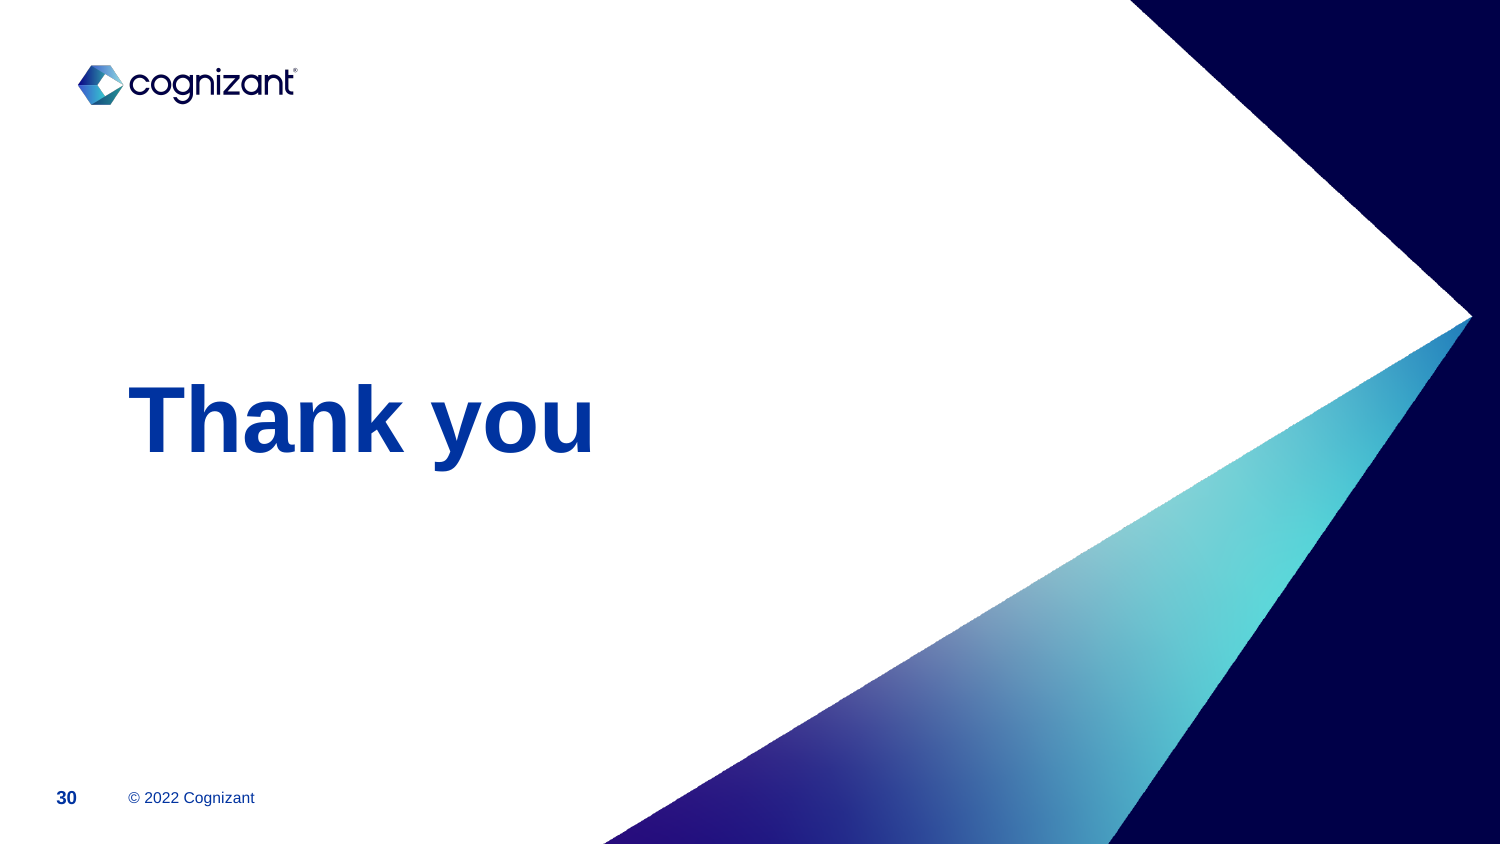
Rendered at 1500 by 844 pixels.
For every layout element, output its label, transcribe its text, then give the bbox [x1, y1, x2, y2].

picture [603, 0, 1500, 844]
footer © 2022 Cognizant [128, 778, 276, 816]
slide_number 30 [56, 778, 100, 816]
picture [58, 46, 313, 124]
title Thank you [128, 370, 873, 473]
